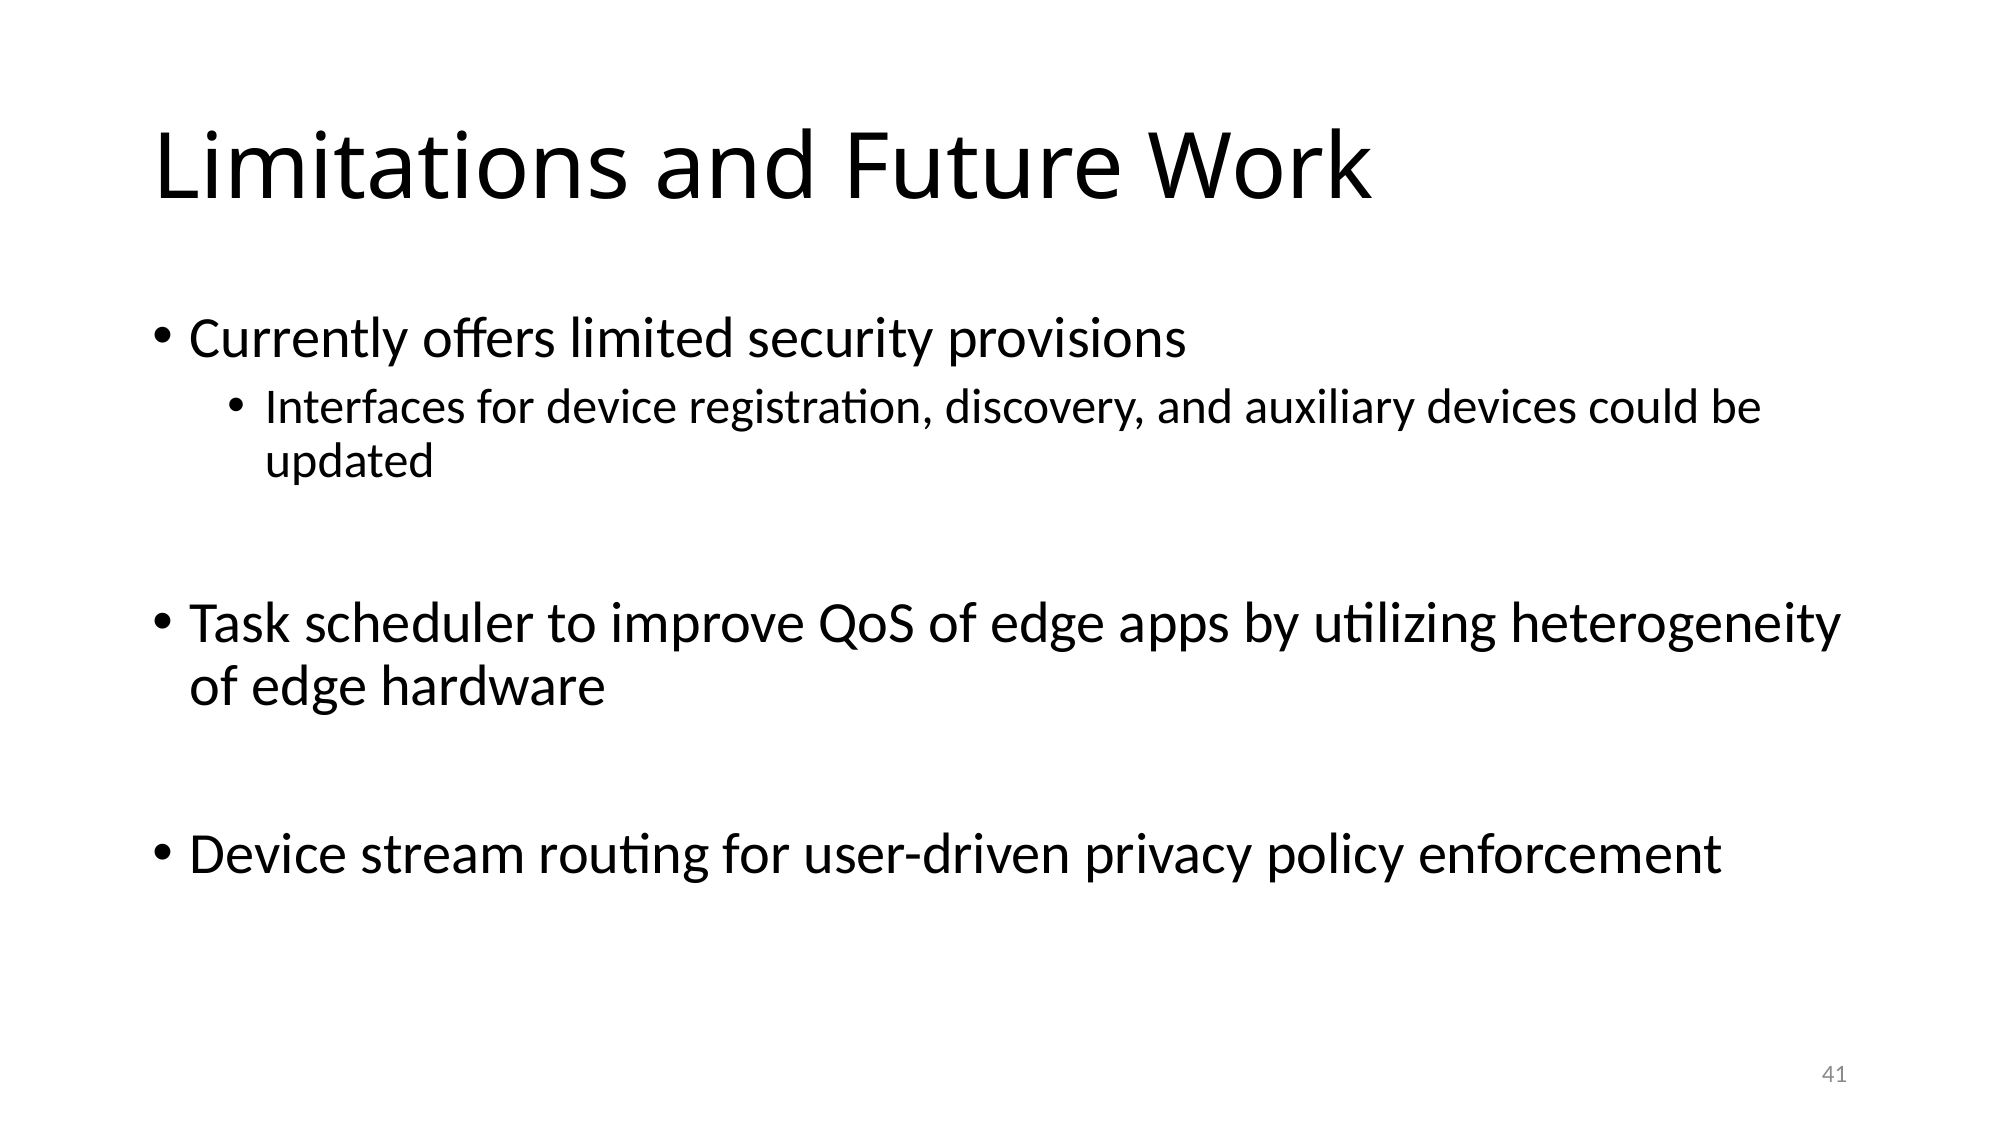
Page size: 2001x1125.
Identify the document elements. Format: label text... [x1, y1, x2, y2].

slide_number 41 [1412, 1042, 1863, 1103]
list Currently offers limited security provisions Interfaces for device registration, discovery, and auxiliary devices could be updated Task scheduler to improve QoS of edge apps by utilizing heterogeneity of edge hardware Device stream routing for user-driven privacy policy enforcement [137, 299, 1863, 1014]
title Limitations and Future Work [137, 59, 1863, 278]
